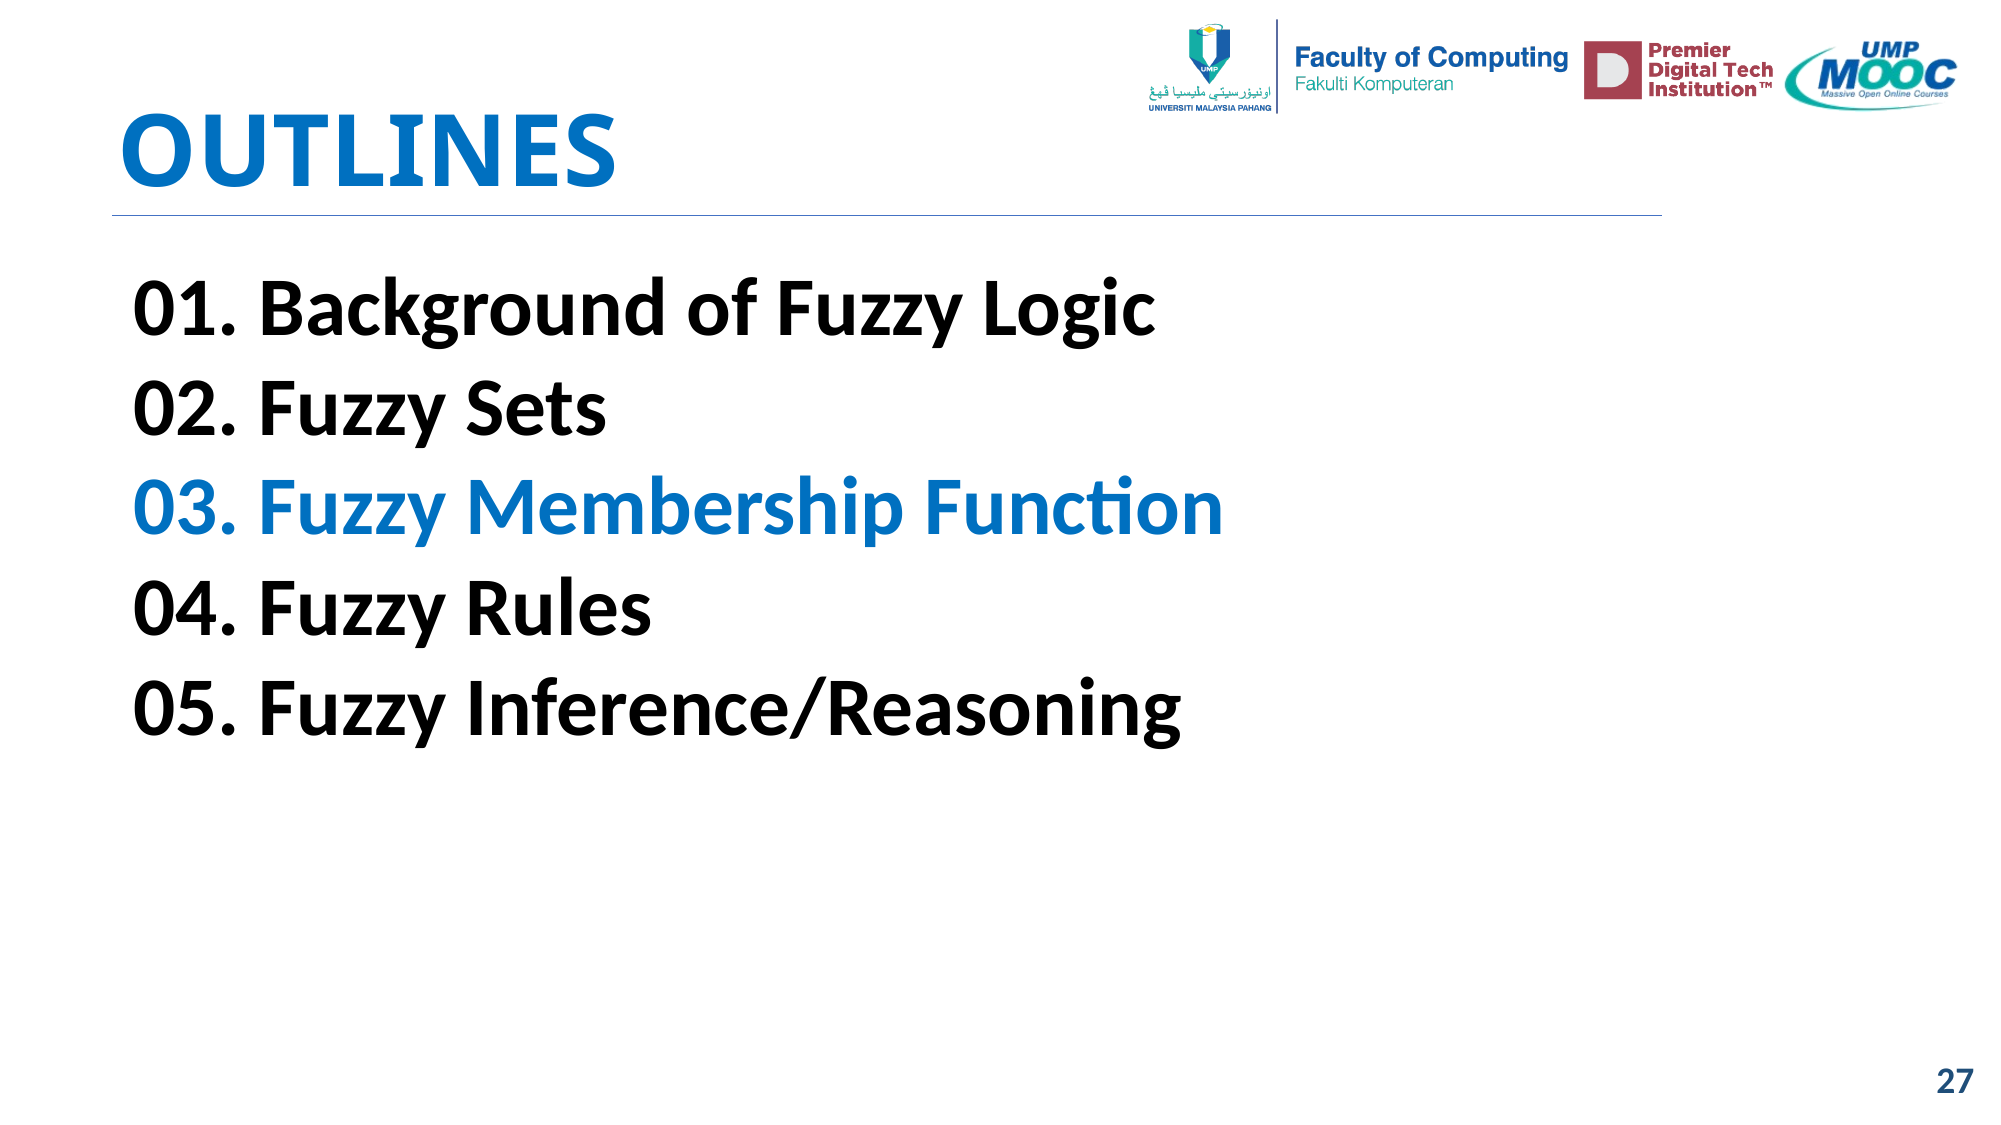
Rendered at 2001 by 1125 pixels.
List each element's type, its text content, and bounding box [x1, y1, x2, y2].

text_box 27 [1921, 1049, 1990, 1109]
text_box OUTLINES [102, 79, 634, 214]
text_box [1140, 0, 2000, 132]
text_box 01. Background of Fuzzy Logic 02. Fuzzy Sets 03. Fuzzy Membership Function 04. Fuzzy Rules 05. Fuzzy Inference/Reasoning [118, 244, 1242, 760]
